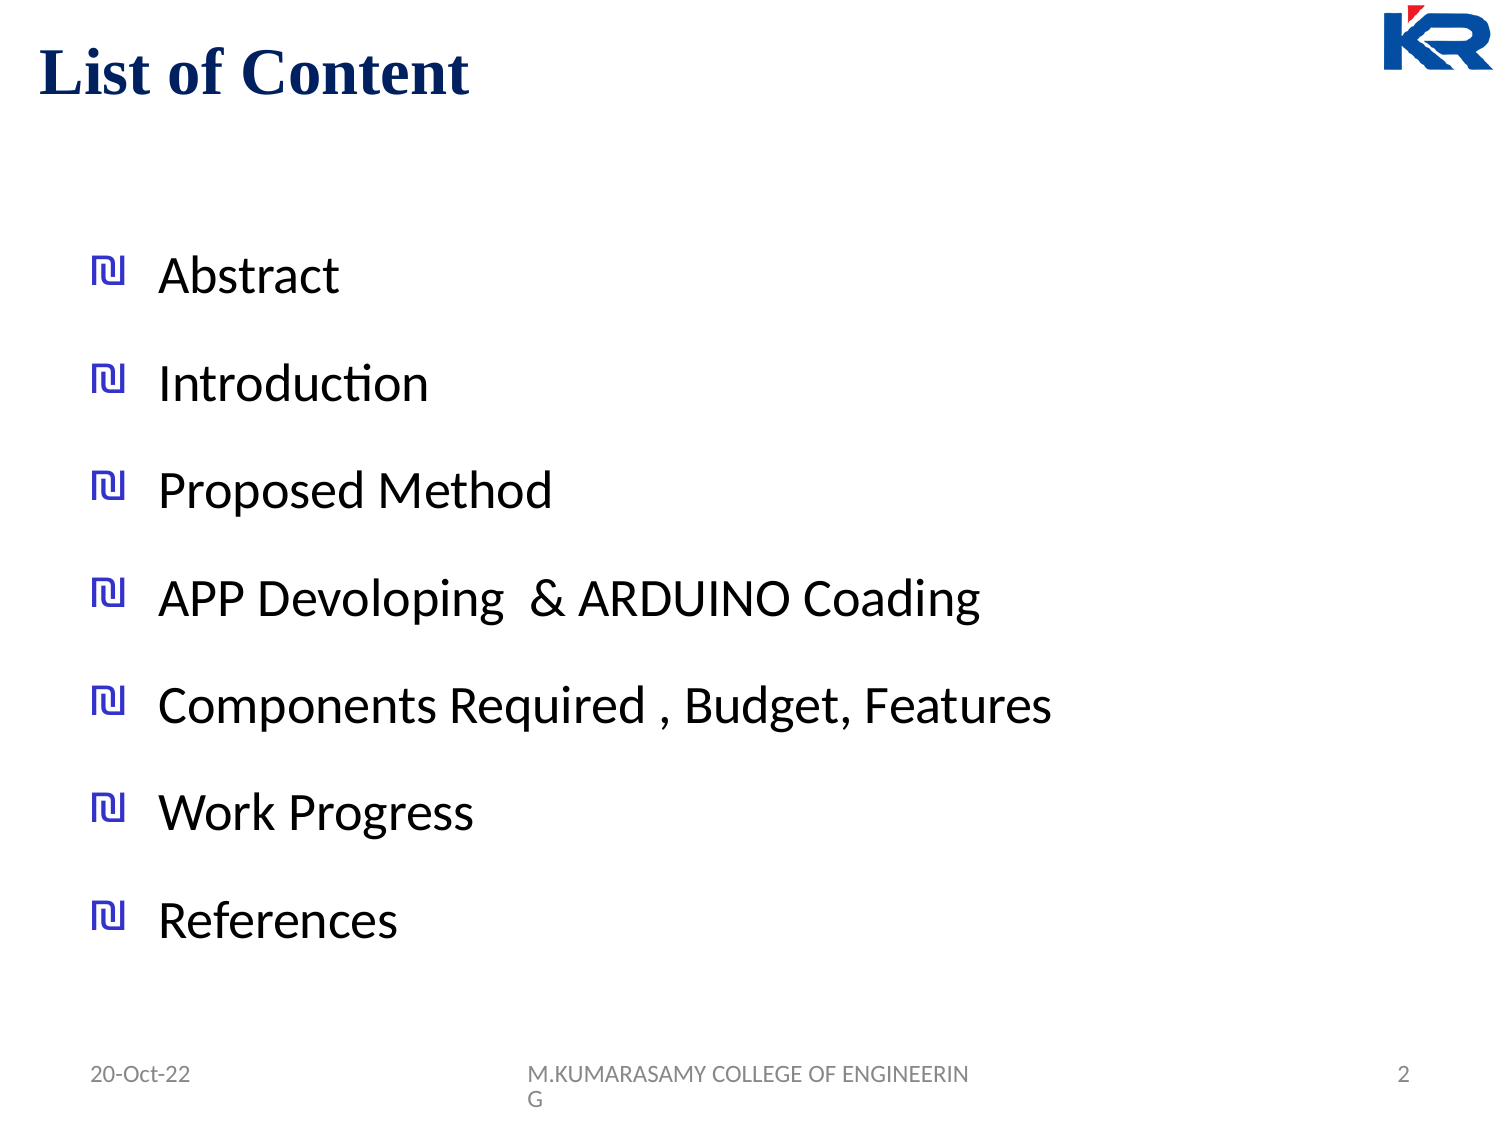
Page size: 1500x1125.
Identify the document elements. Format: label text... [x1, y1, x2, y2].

picture [1377, 0, 1499, 76]
slide_number 2 [1074, 1042, 1425, 1103]
title List of Content [24, 0, 1499, 138]
slide_number 20-Oct-22 [75, 1042, 425, 1103]
footer M.KUMARASAMY COLLEGE OF ENGINEERING [512, 1042, 988, 1103]
list Abstract Introduction Proposed Method APP Devoloping & ARDUINO Coading Components Required , Budget, Features Work Progress References [73, 200, 1424, 964]
